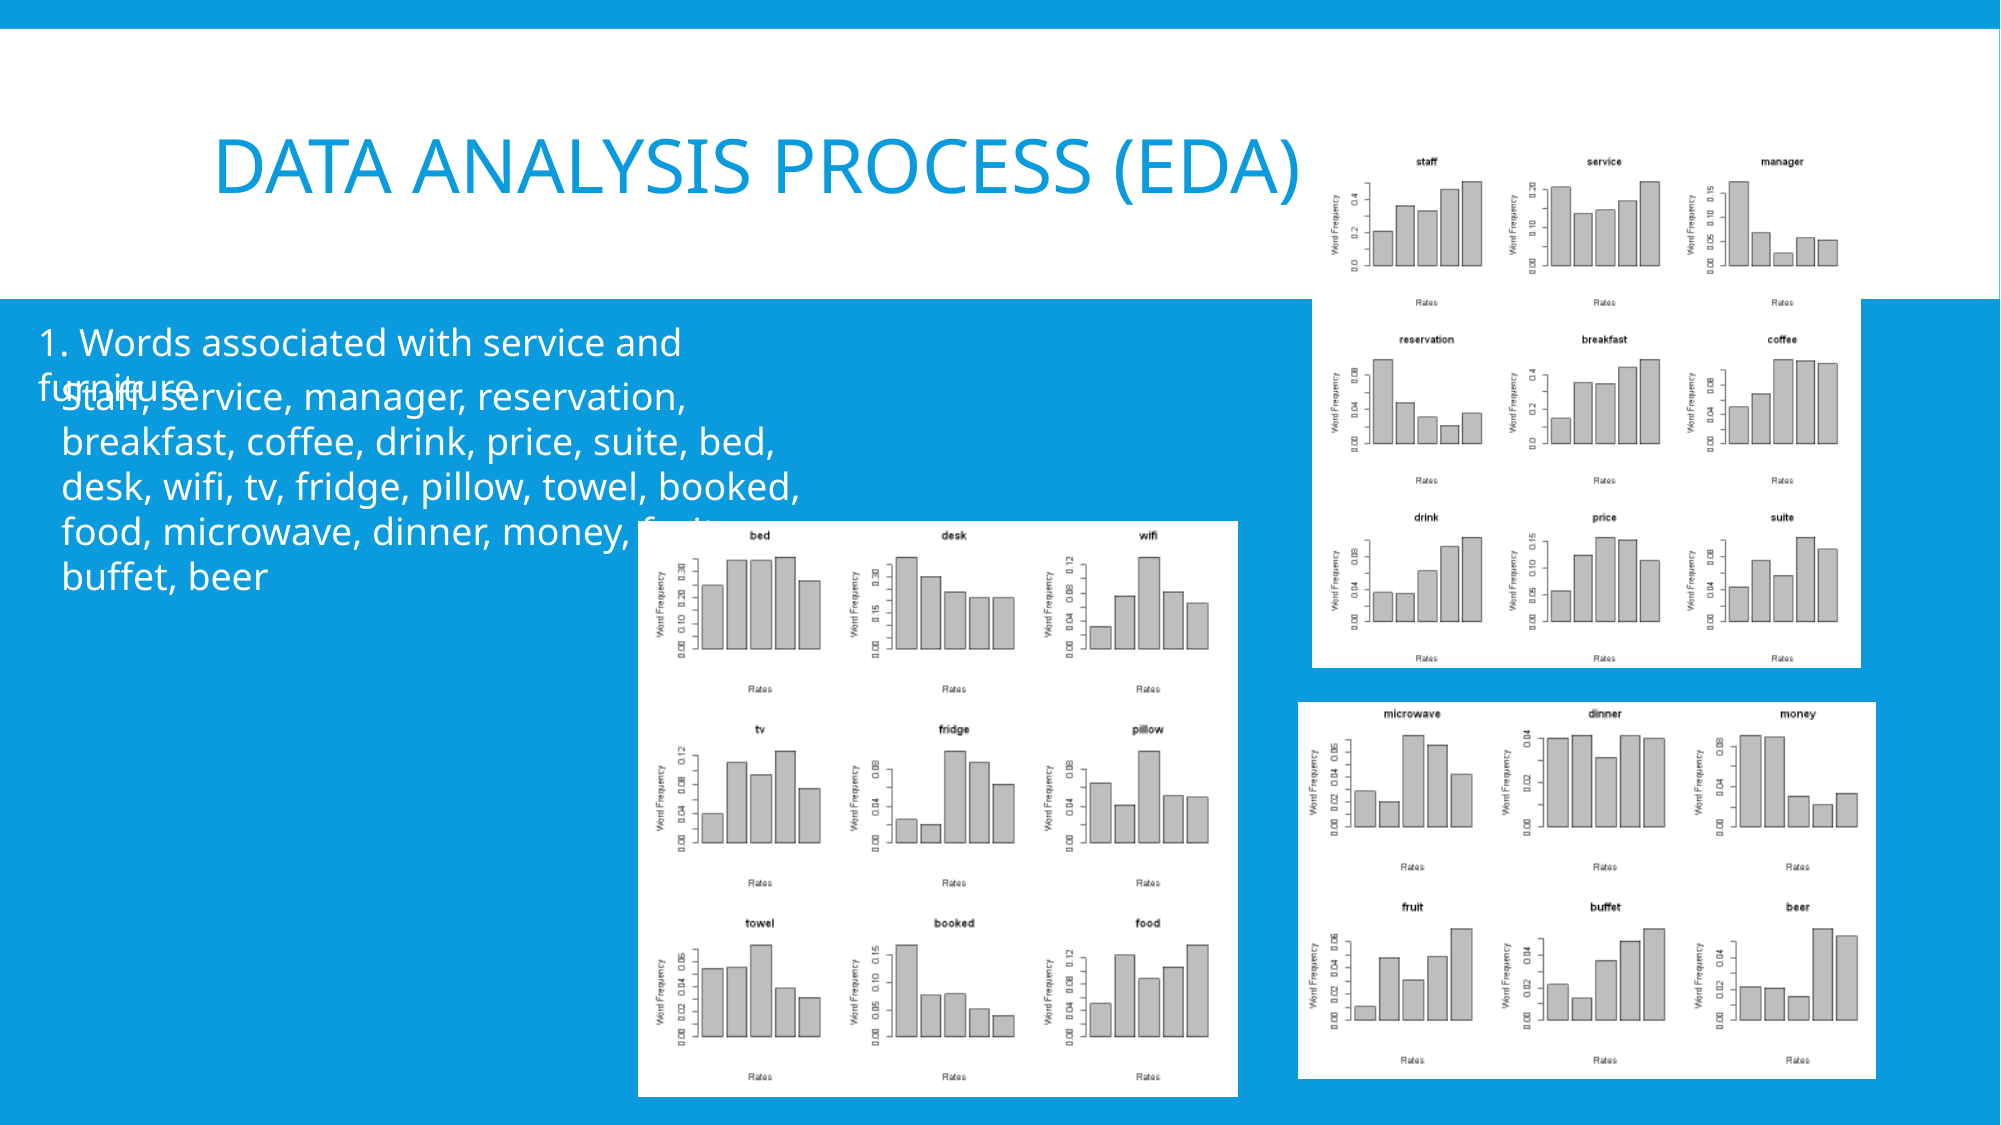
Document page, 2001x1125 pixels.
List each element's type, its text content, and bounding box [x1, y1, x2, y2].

picture [1299, 703, 1875, 1078]
text_box Staff, service, manager, reservation, breakfast, coffee, drink, price, suite, bed, desk, wifi, tv, fridge, pillow, towel, booked, food, microwave, dinner, money, fruit, buffet, beer [46, 365, 855, 606]
text_box 1. Words associated with service and furniture [23, 311, 769, 417]
picture [1312, 147, 1861, 667]
title Data Analysis Process (EDA) [197, 46, 1803, 295]
picture [639, 520, 1237, 1096]
